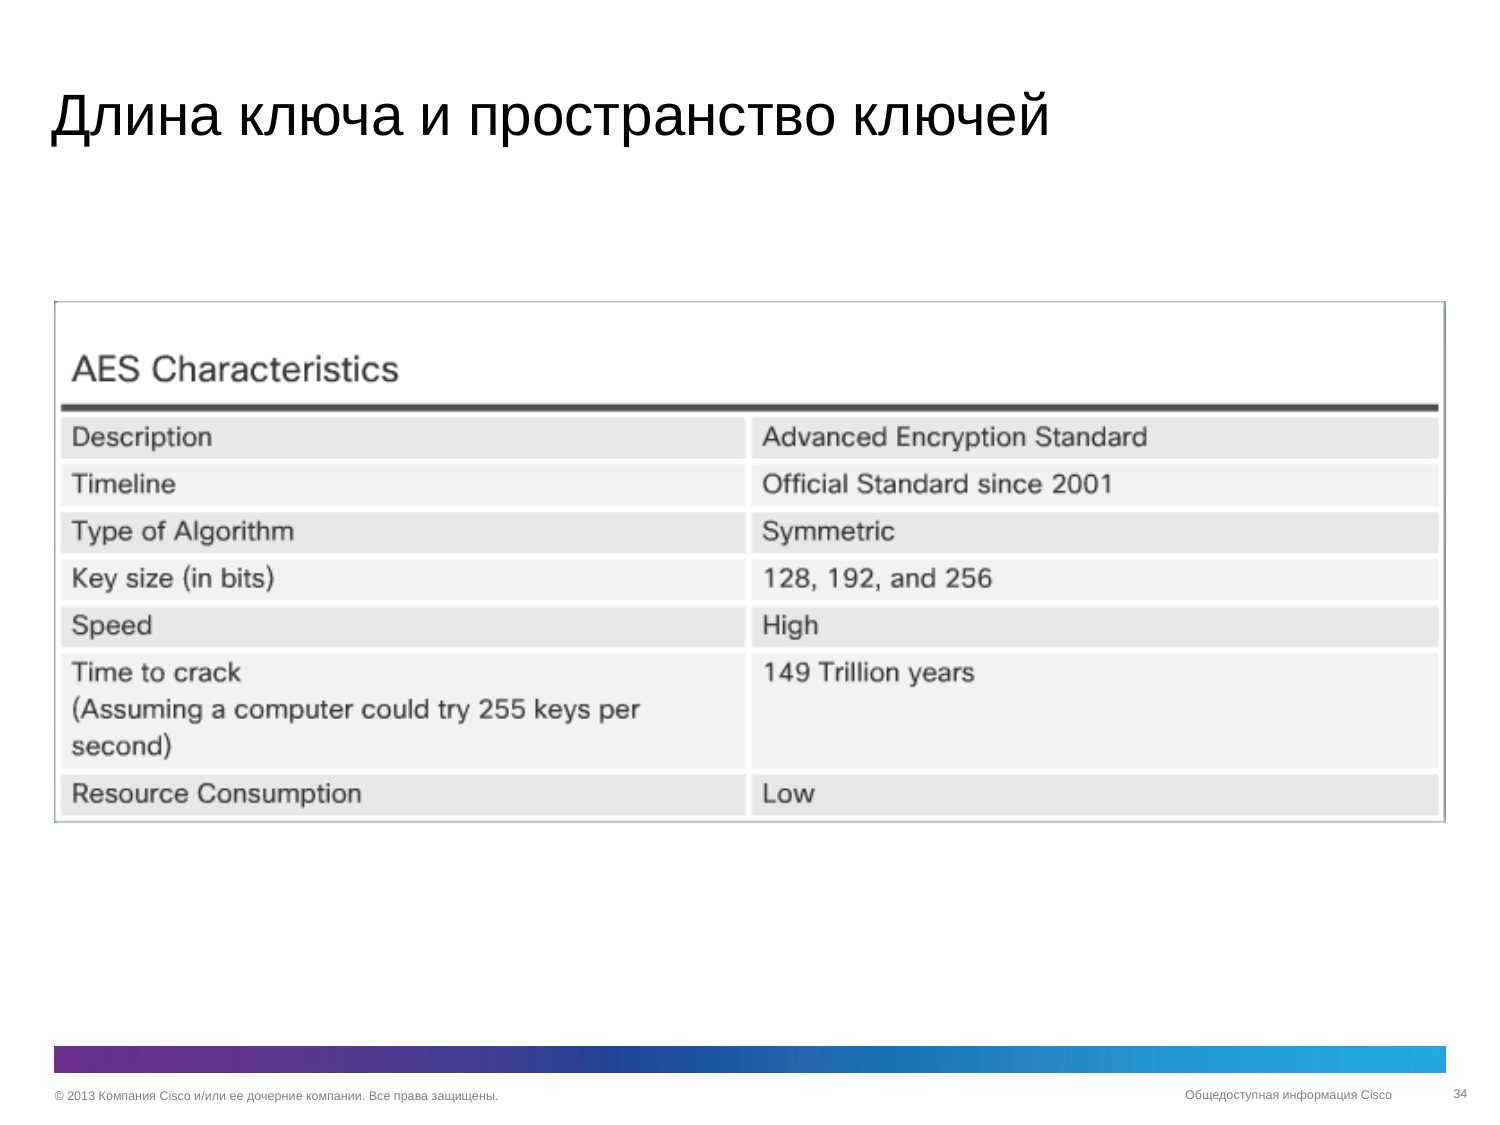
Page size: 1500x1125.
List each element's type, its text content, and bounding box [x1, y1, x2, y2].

title Длина ключа и пространство ключей [37, 17, 1447, 155]
picture [54, 301, 1446, 824]
picture [54, 1046, 1446, 1073]
